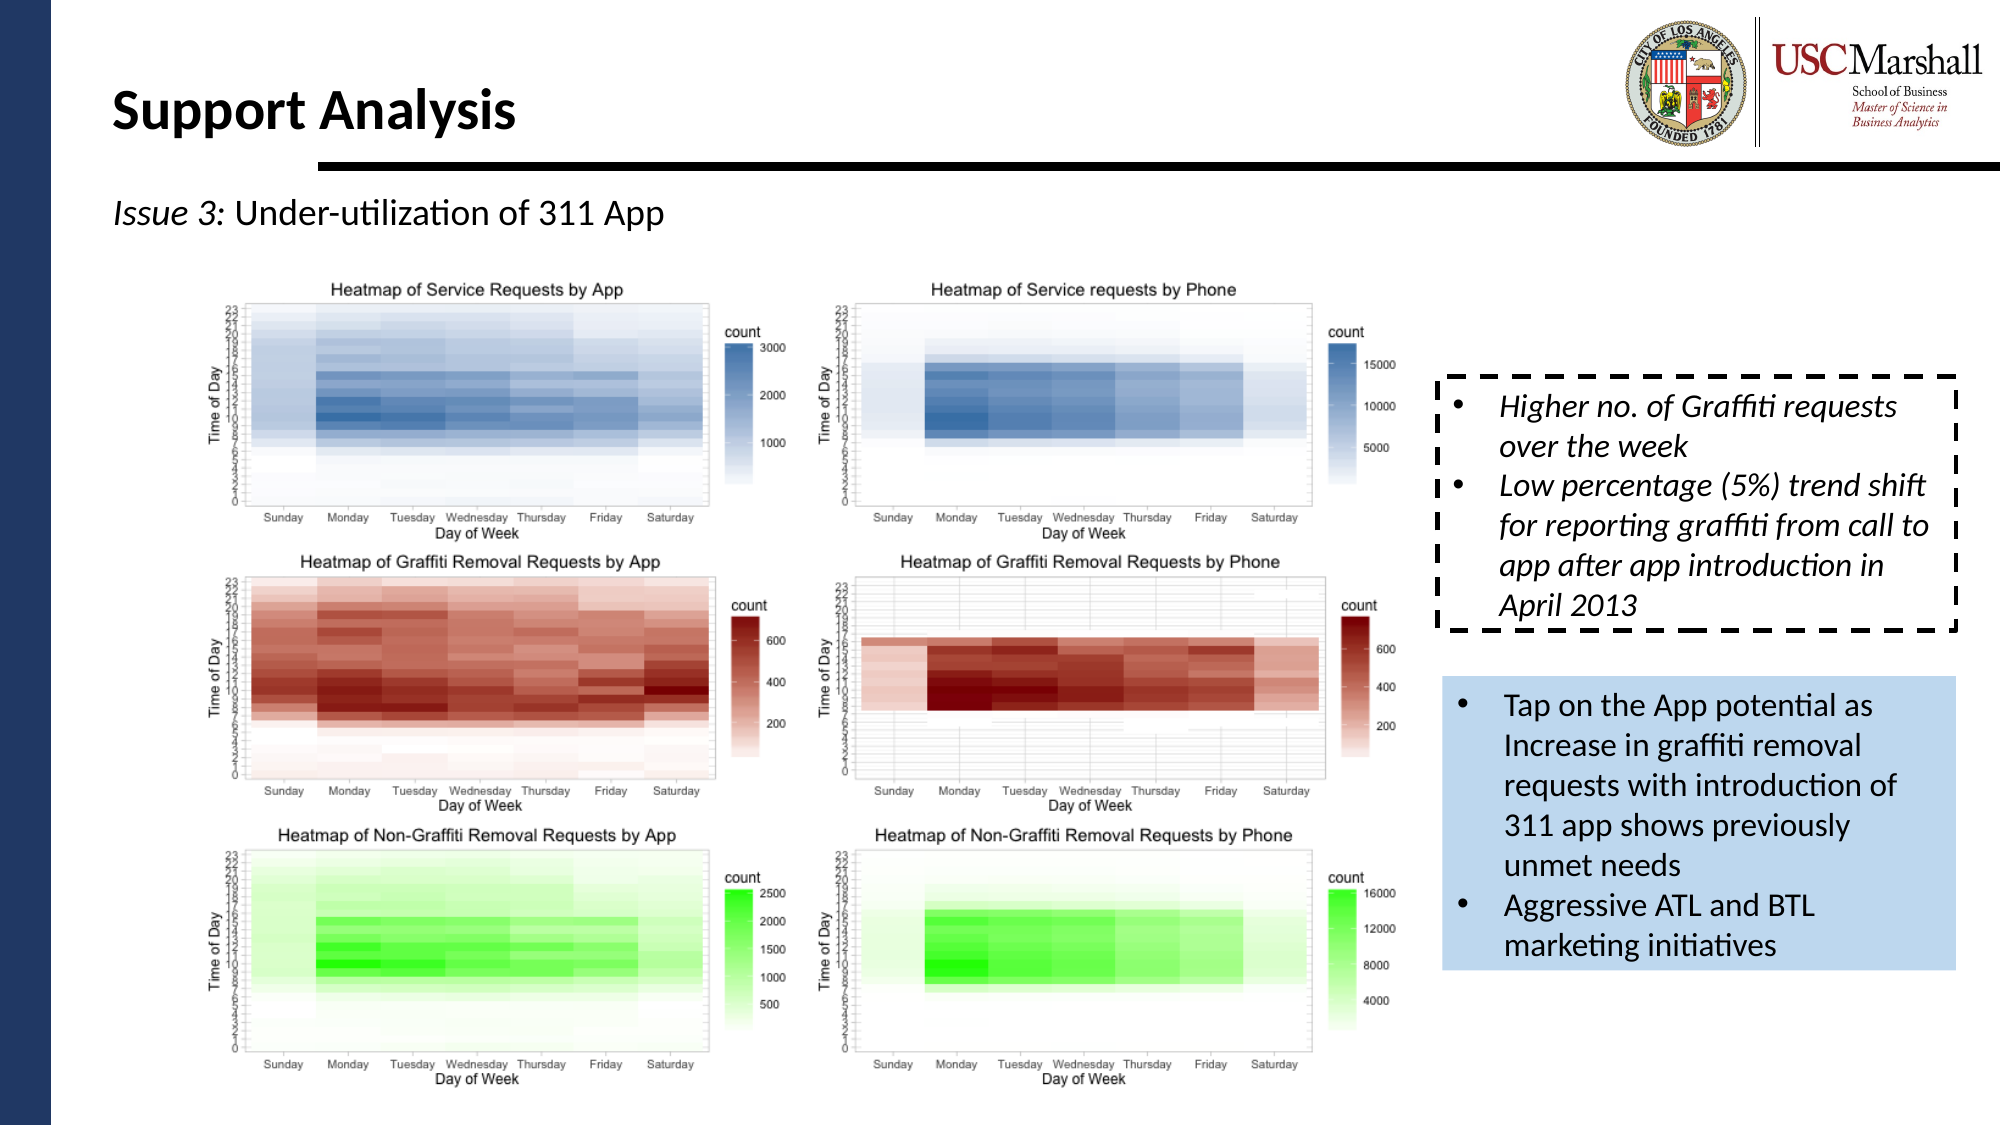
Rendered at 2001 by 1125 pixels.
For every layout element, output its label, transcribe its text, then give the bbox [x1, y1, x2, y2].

text_box [0, 0, 53, 1125]
text_box Higher no. of Graffiti requests over the week Low percentage (5%) trend shift for reporting graffiti from call to app after app introduction in April 2013 [1437, 376, 1956, 631]
text_box [318, 162, 2000, 171]
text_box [1622, 16, 1999, 151]
text_box Issue 3: Under-utilization of 311 App [98, 180, 1956, 241]
text_box Tap on the App potential as Increase in graffiti removal requests with introduction of 311 app shows previously unmet needs Aggressive ATL and BTL marketing initiatives [1442, 676, 1956, 971]
text_box Support Analysis [98, 64, 951, 149]
picture [199, 275, 1419, 1094]
